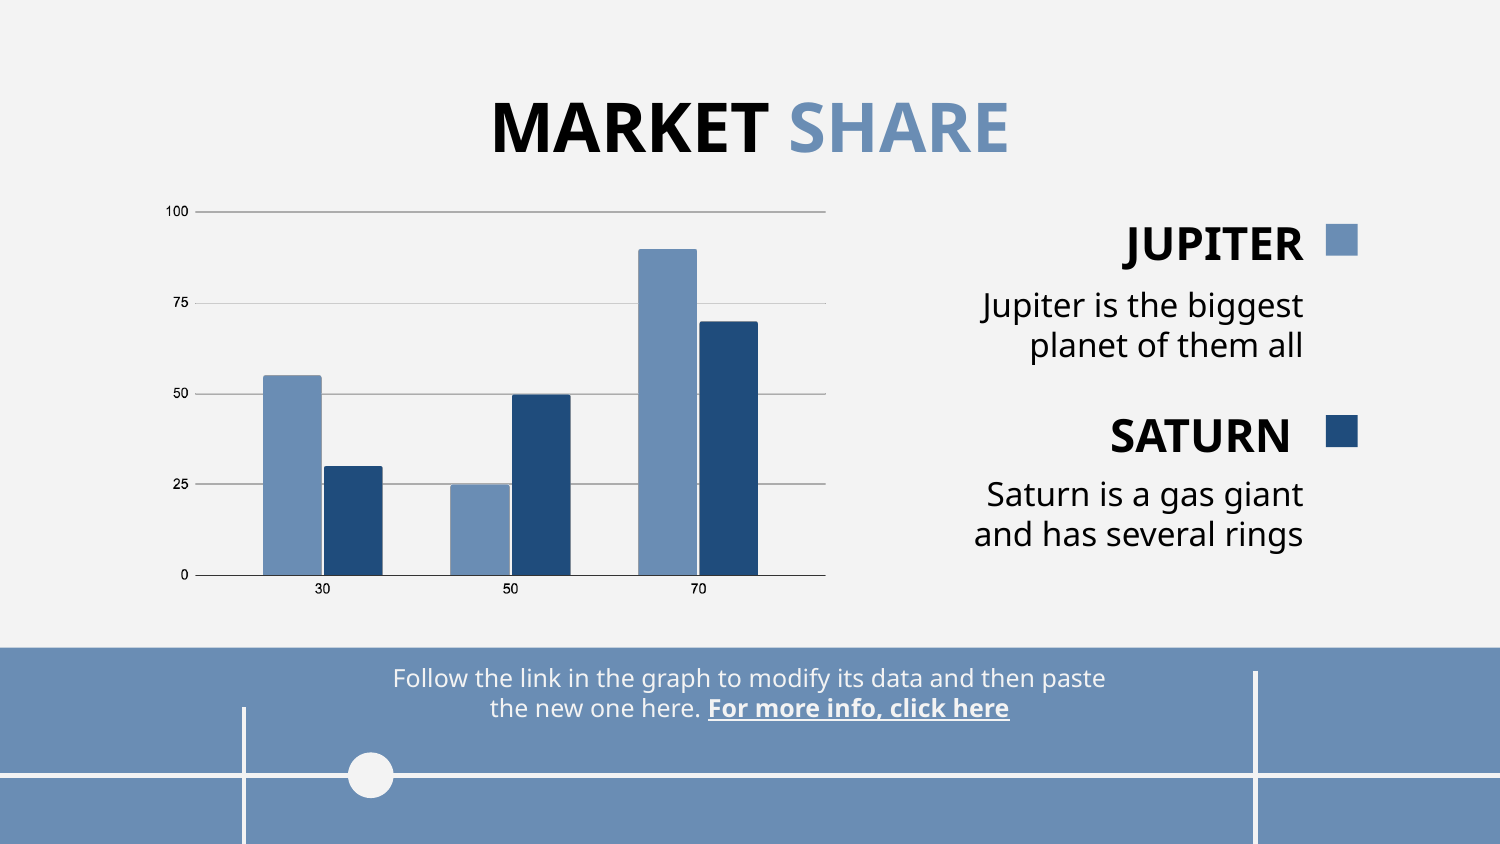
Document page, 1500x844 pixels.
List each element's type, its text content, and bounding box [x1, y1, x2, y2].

text_box Saturn is a gas giant and has several rings [933, 458, 1320, 570]
picture [143, 182, 847, 618]
text_box Jupiter is the biggest planet of them all [933, 268, 1320, 380]
text_box JUPITER [933, 200, 1320, 268]
text_box Follow the link in the graph to modify its data and then paste the new one here. For more info, click here [368, 647, 1132, 725]
text_box [1325, 223, 1358, 256]
text_box [1325, 415, 1358, 448]
title MARKET SHARE [116, 69, 1383, 163]
text_box SATURN [933, 391, 1320, 458]
